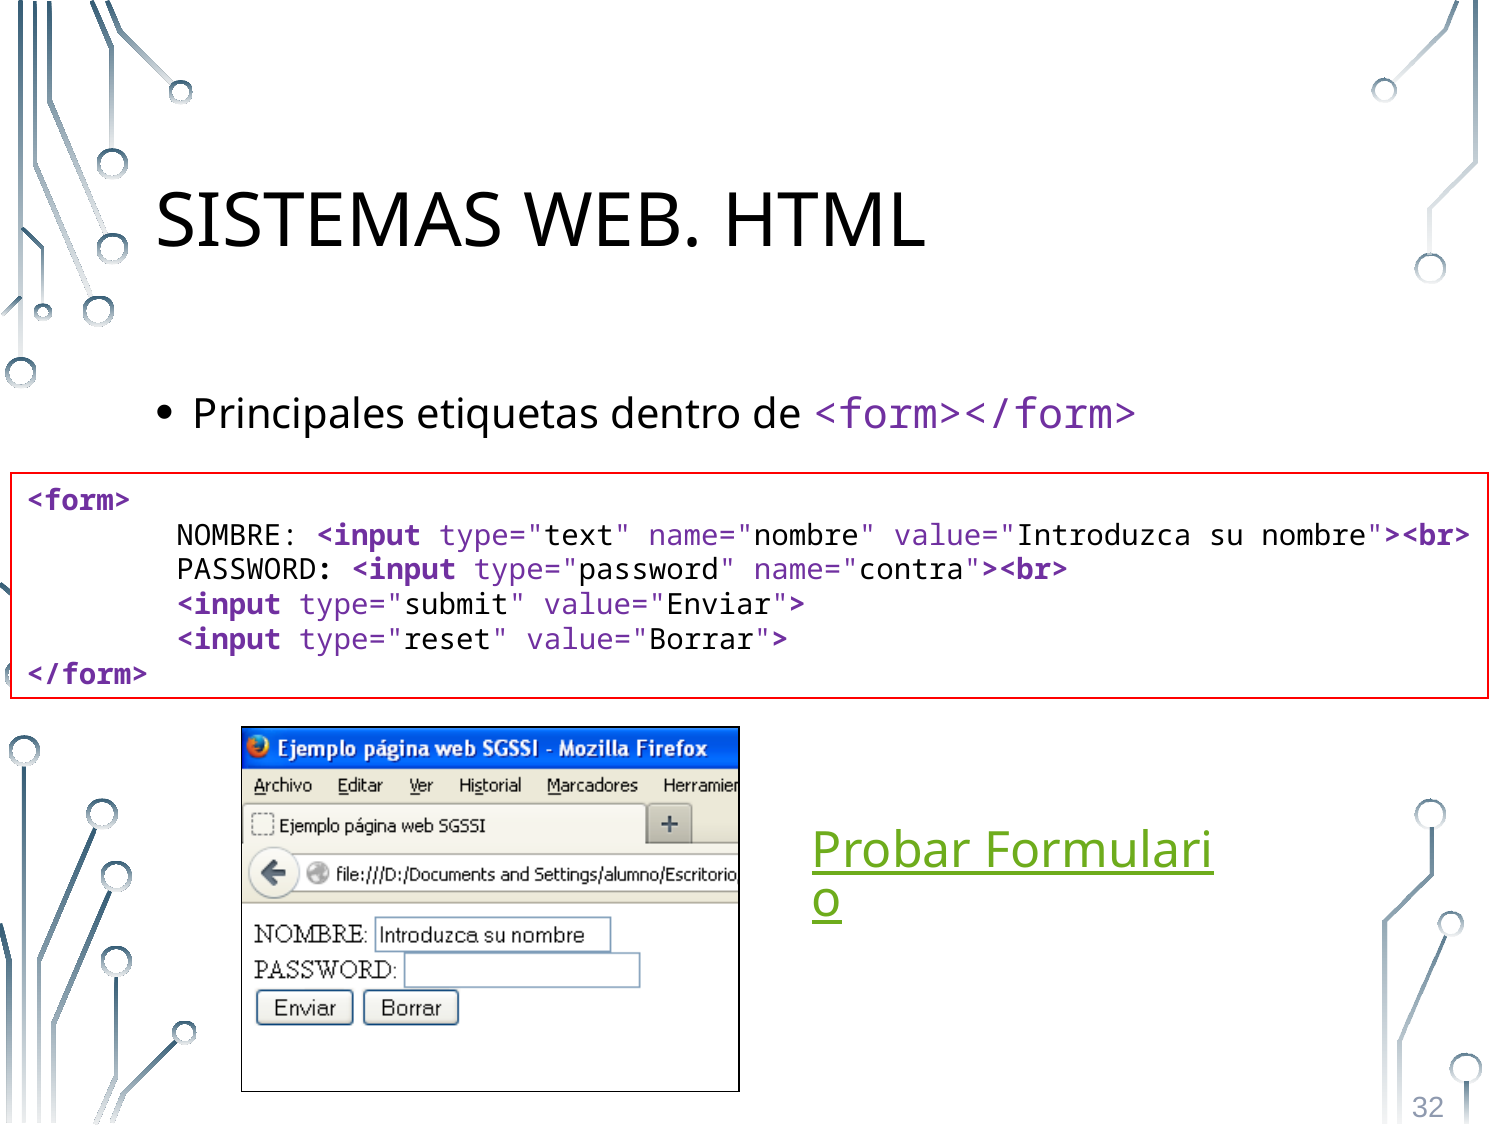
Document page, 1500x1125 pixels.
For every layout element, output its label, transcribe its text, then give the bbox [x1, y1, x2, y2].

text_box Probar Formulario [797, 810, 1235, 887]
picture [241, 727, 739, 1092]
list Principales etiquetas dentro de <form></form> [140, 698, 1360, 1106]
title Sistemas Web. HTML [140, 101, 1360, 344]
list Principales etiquetas dentro de <form></form> [140, 369, 1360, 473]
text_box <form> NOMBRE: <input type="text" name="nombre" value="Introduzca su nombre"><br> PASSWORD: <input type="password" name="contra"><br> <input type="submit" value="Enviar"> <input type="reset" value="Borrar"> </form> [11, 473, 1488, 698]
